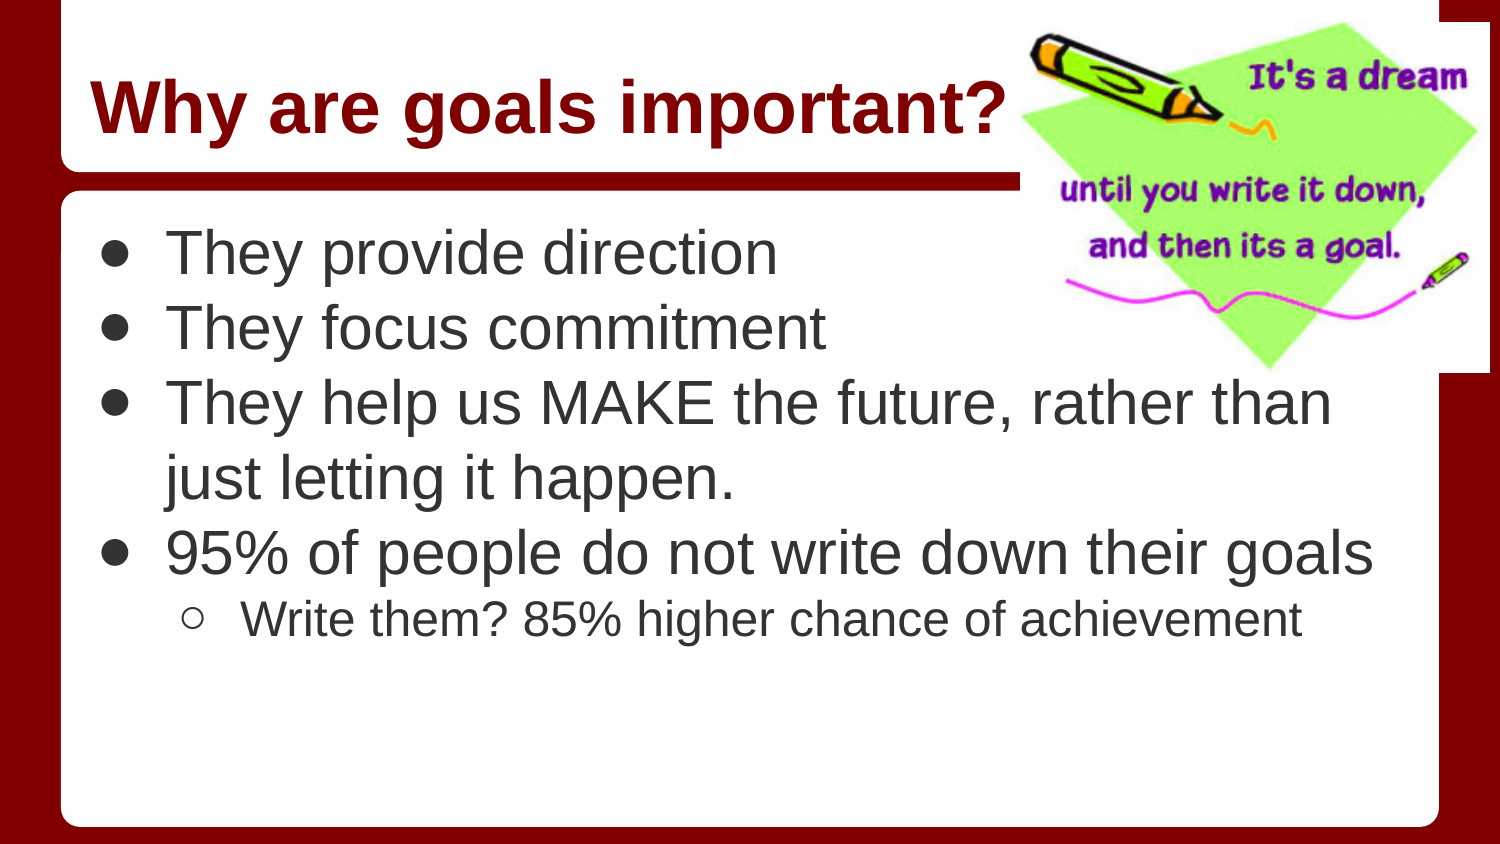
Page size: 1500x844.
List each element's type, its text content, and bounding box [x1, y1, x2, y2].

list They provide direction They focus commitment They help us MAKE the future, rather than just letting it happen. 95% of people do not write down their goals Write them? 85% higher chance of achievement [75, 196, 1425, 808]
title Why are goals important? [75, 22, 1019, 164]
picture [1020, 22, 1490, 374]
